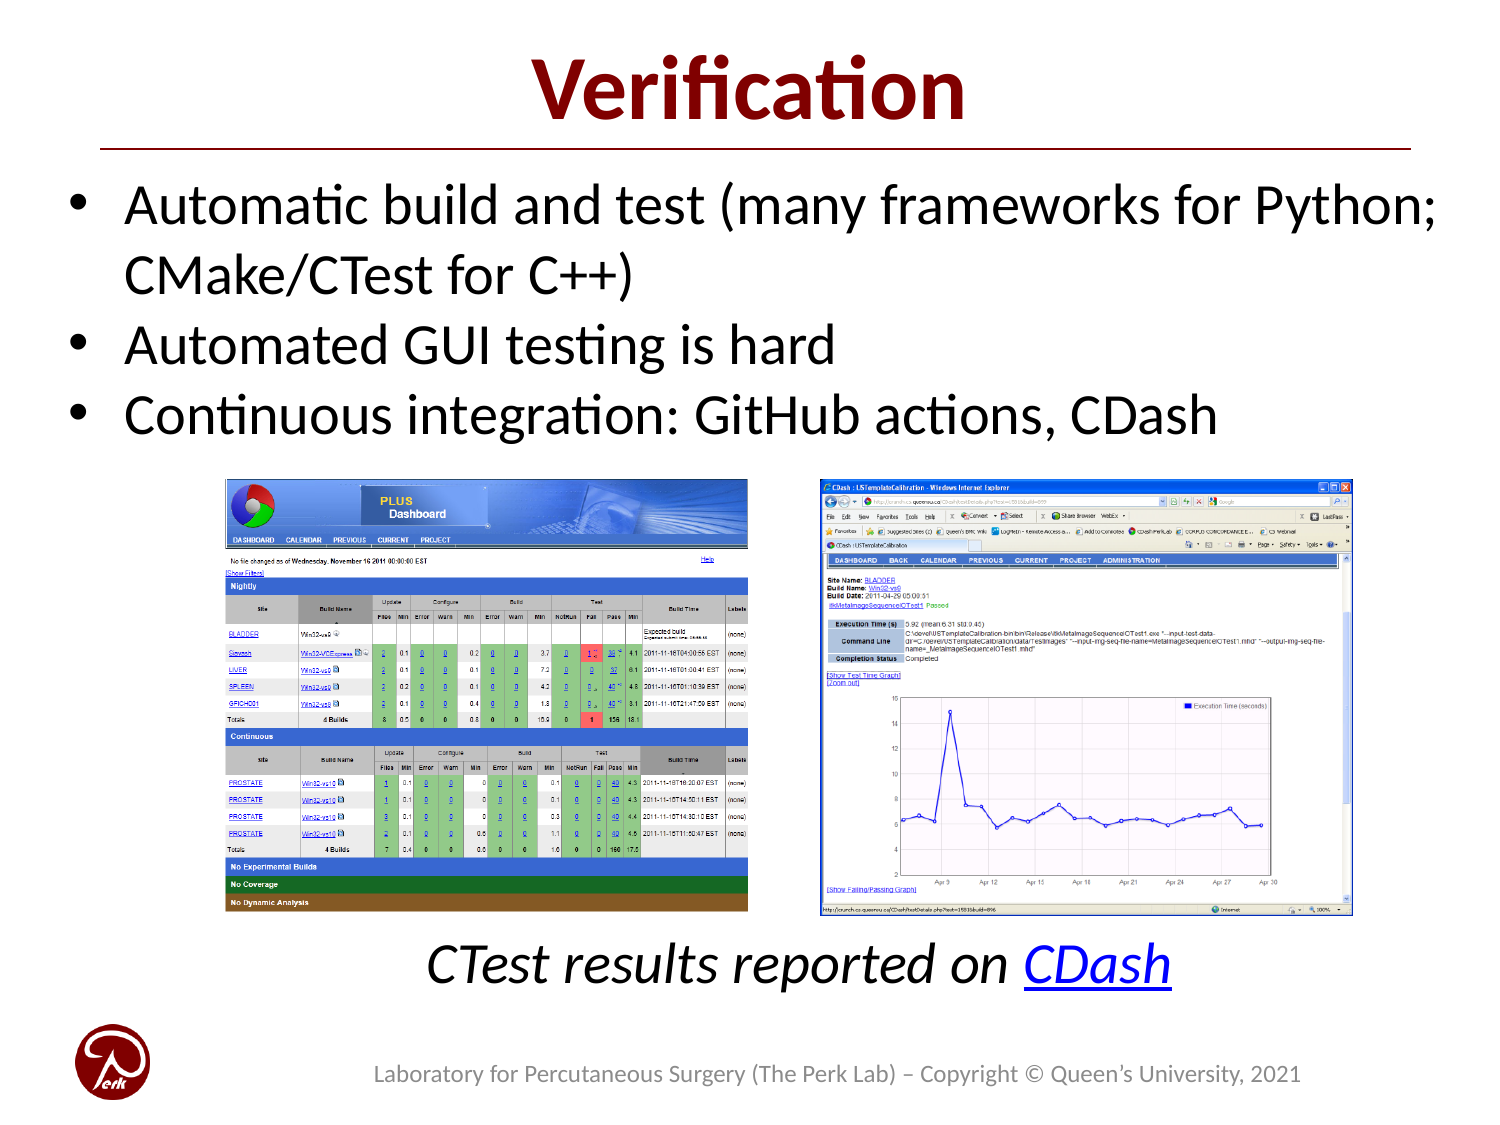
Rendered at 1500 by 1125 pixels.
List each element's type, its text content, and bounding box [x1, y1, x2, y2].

picture [820, 479, 1353, 916]
footer Laboratory for Percutaneous Surgery (The Perk Lab) – Copyright © Queen’s University, 2021 [348, 1042, 1329, 1103]
text_box CTest results reported on CDash [411, 917, 1231, 1022]
title Verification [75, 7, 1425, 159]
picture [222, 479, 751, 915]
list Automatic build and test (many frameworks for Python; CMake/CTest for C++) Automated GUI testing is hard Continuous integration: GitHub actions, CDash [53, 159, 1459, 965]
picture [75, 1024, 150, 1100]
